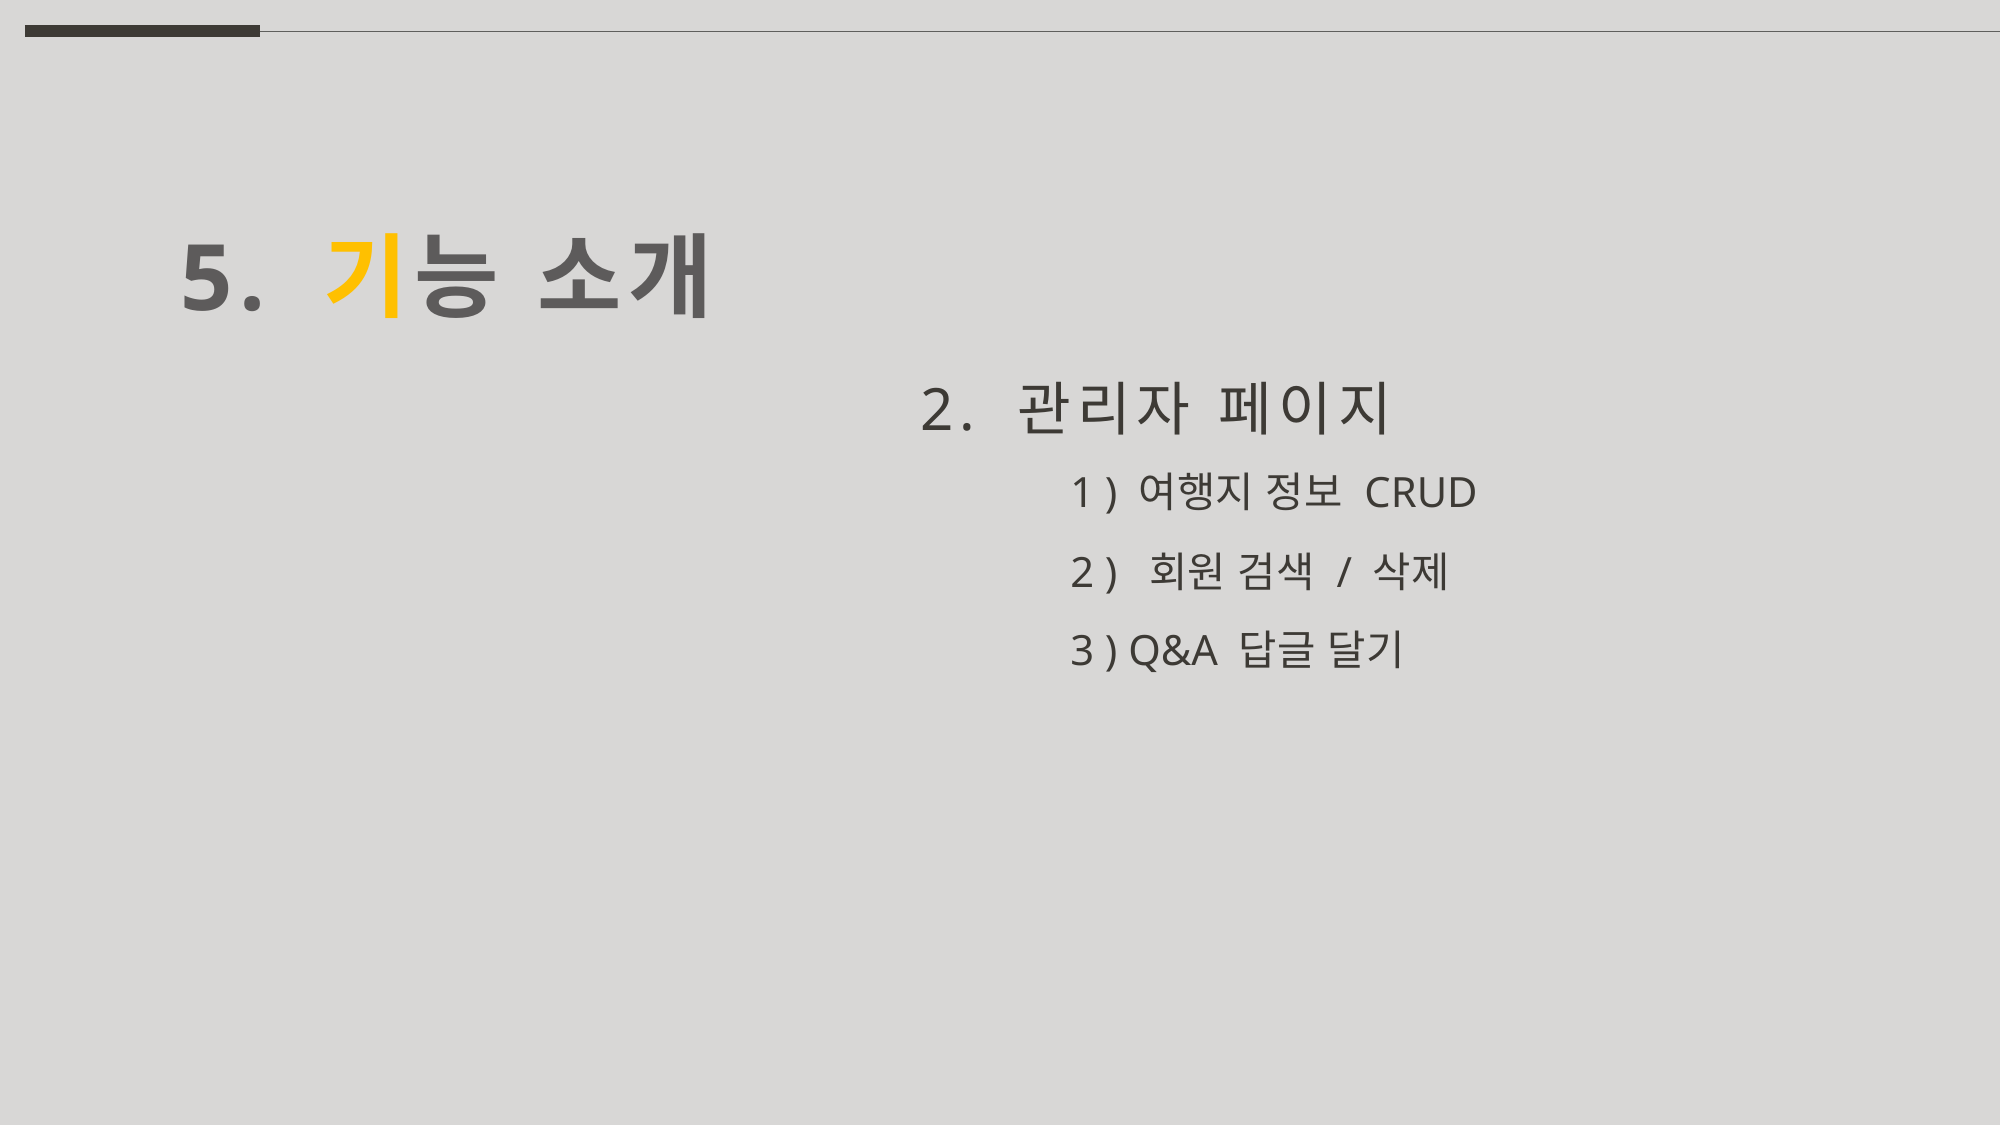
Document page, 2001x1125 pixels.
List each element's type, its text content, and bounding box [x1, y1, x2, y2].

text_box 2. 관리자 페이지 1 ) 여행지 정보 CRUD 2 ) 회원 검색 / 삭제 3 ) Q&A 답글 달기 [905, 329, 1493, 681]
text_box [0, 0, 2000, 1125]
text_box 5. 기능 소개 [165, 101, 728, 337]
